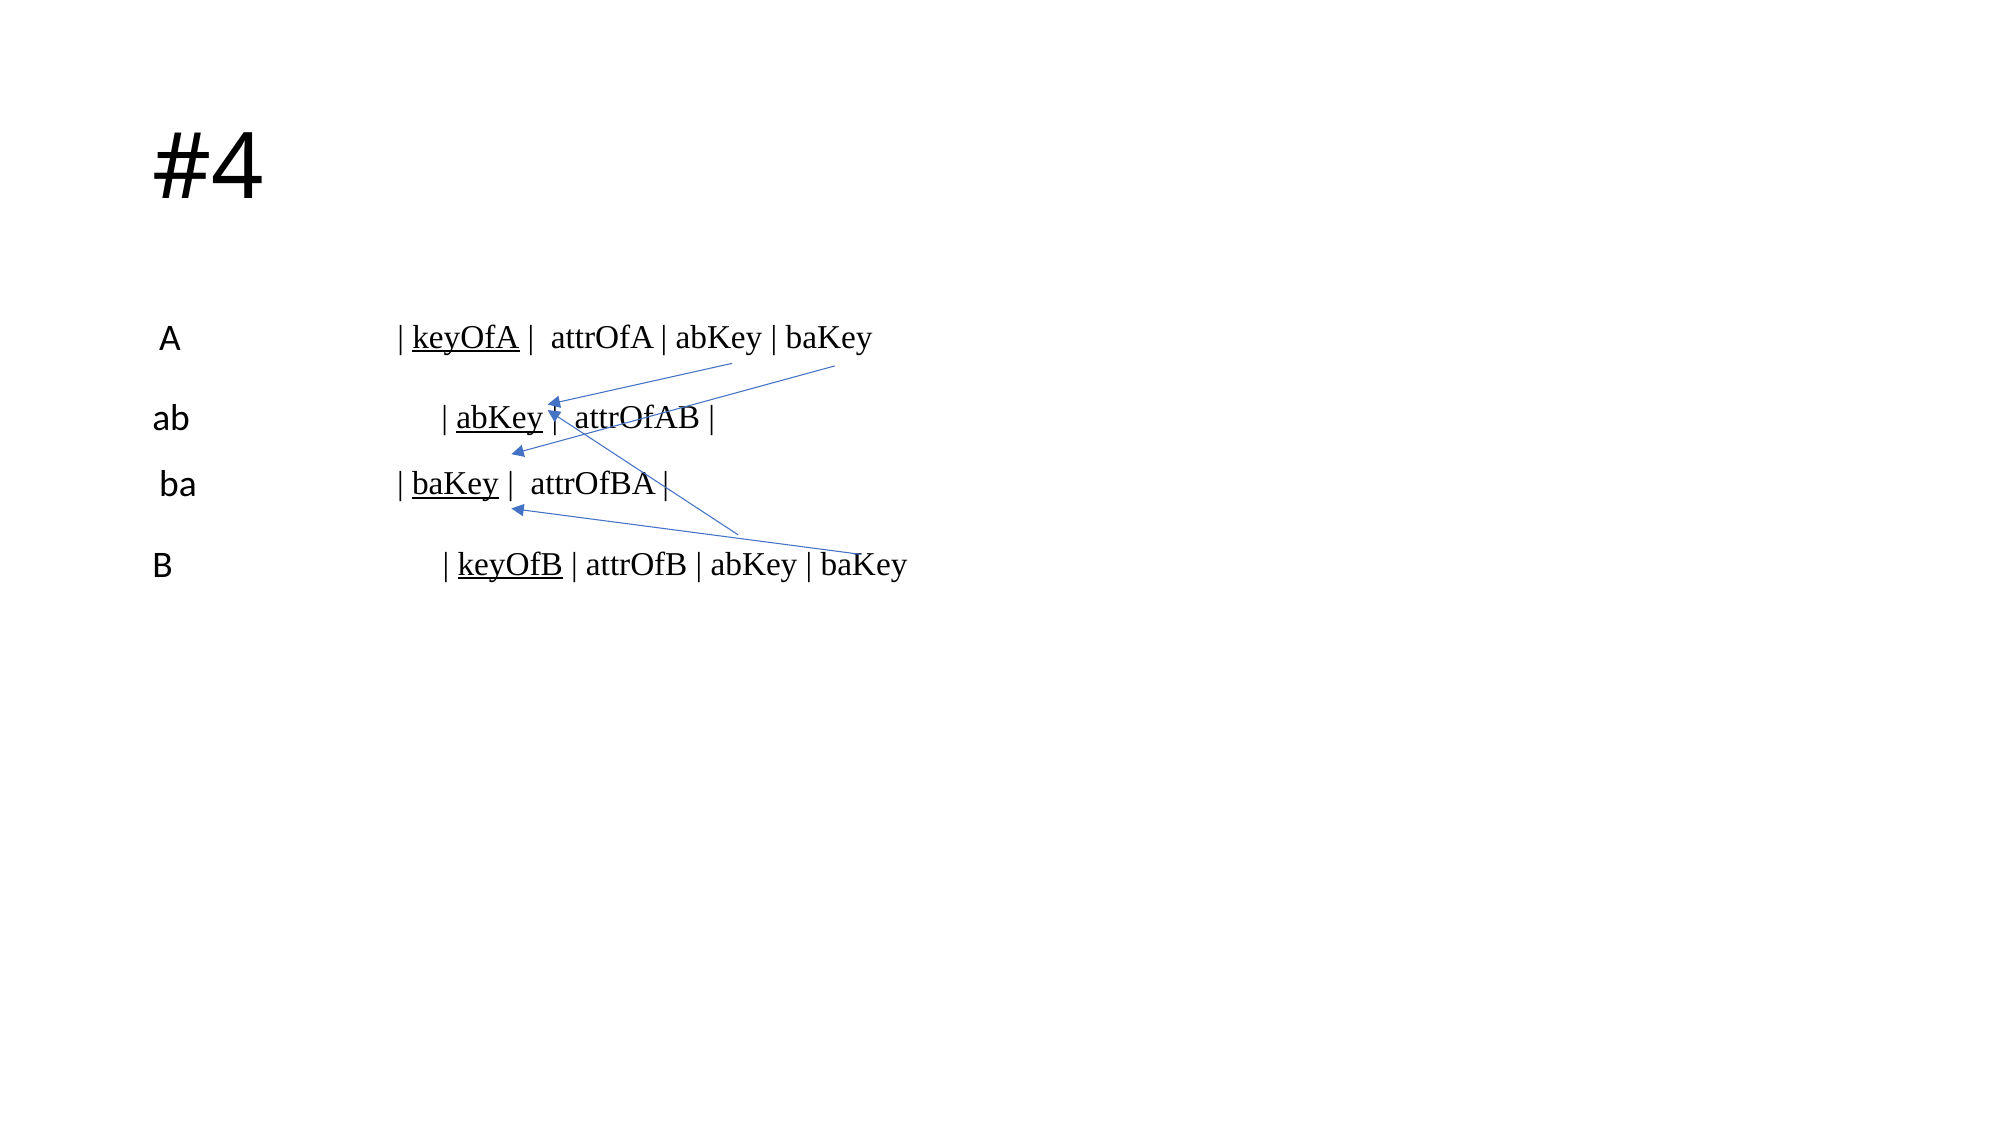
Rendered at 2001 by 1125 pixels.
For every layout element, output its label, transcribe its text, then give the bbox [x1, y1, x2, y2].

text_box | abKey | attrOfAB | [426, 388, 511, 443]
title #4 [137, 59, 1863, 278]
text_box A [144, 305, 354, 366]
text_box | baKey | attrOfBA | [382, 454, 547, 509]
text_box | keyOfA | attrOfA | abKey | baKey [382, 307, 889, 363]
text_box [511, 508, 862, 555]
text_box B [137, 532, 538, 592]
text_box ab [137, 385, 511, 446]
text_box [547, 410, 738, 508]
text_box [511, 365, 835, 455]
text_box ba [144, 451, 354, 512]
text_box | keyOfB | attrOfB | abKey | baKey [427, 534, 924, 590]
